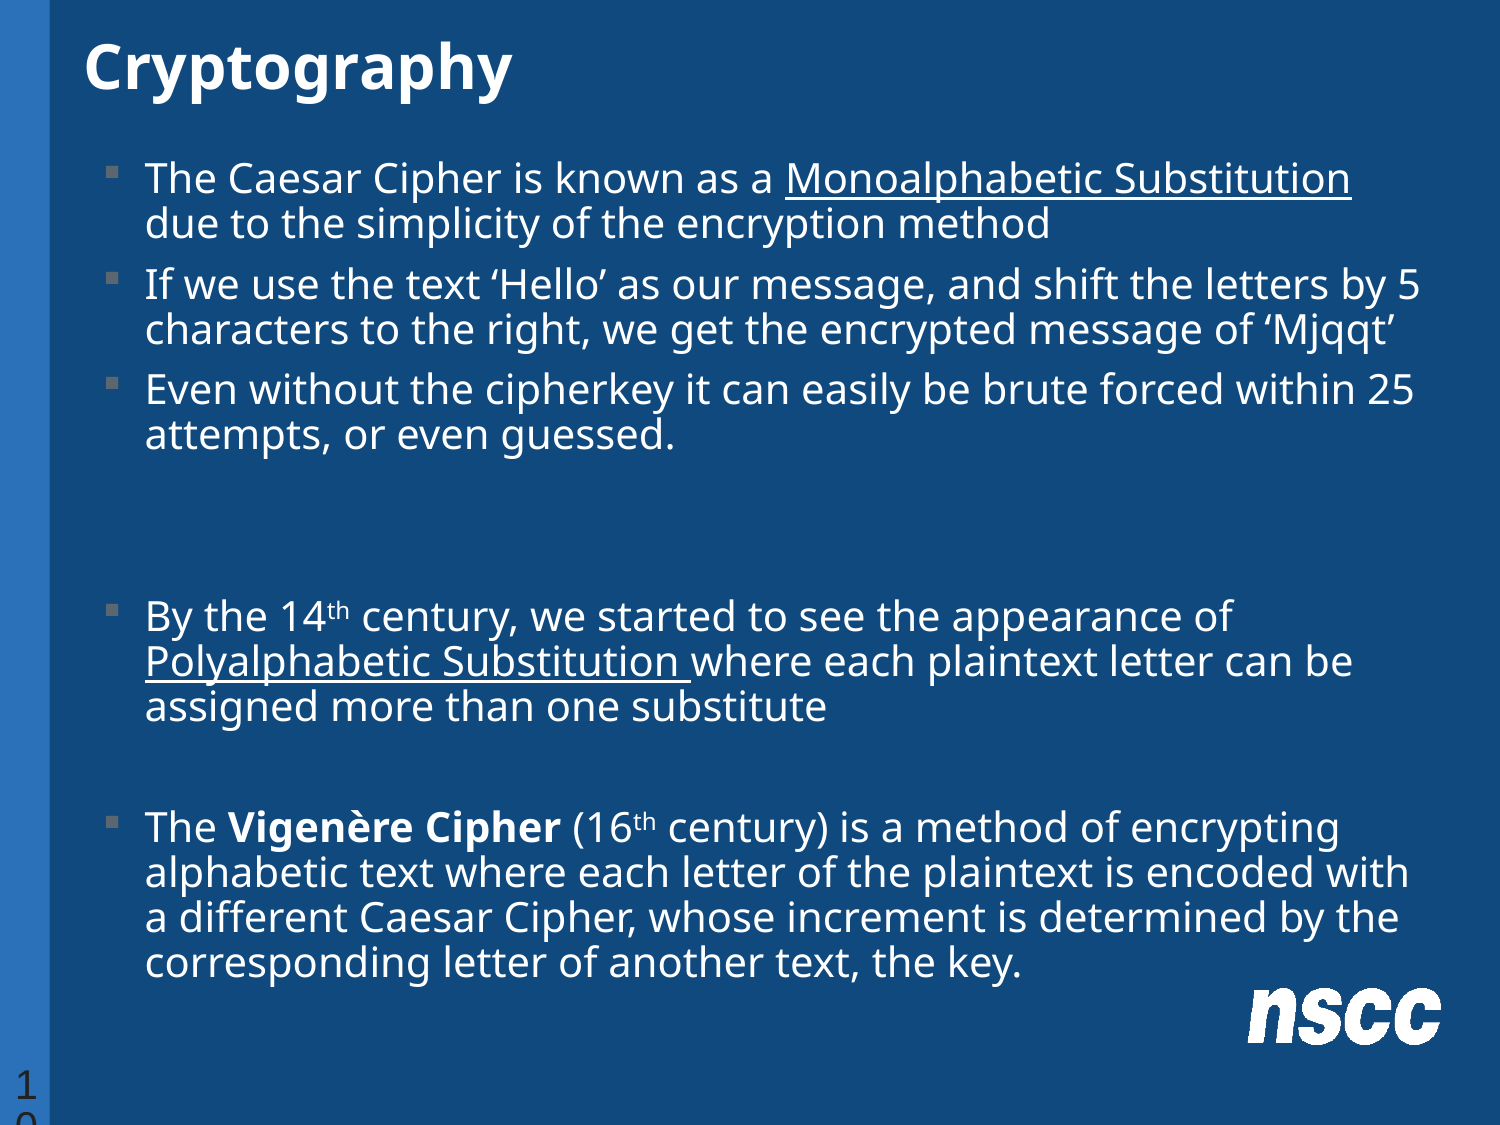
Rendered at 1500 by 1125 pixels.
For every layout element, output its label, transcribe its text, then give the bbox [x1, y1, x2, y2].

picture [1438, 986, 1442, 1046]
slide_number 10 [0, 1050, 65, 1111]
title Cryptography [75, 27, 961, 103]
list The Caesar Cipher is known as a Monoalphabetic Substitution due to the simplicity of the encryption method If we use the text ‘Hello’ as our message, and shift the letters by 5 characters to the right, we get the encrypted message of ‘Mjqqt’ Even without the cipherkey it can easily be brute forced within 25 attempts, or even guessed. By the 14th century, we started to see the appearance of Polyalphabetic Substitution where each plaintext letter can be assigned more than one substitute The Vigenère Cipher (16th century) is a method of encrypting alphabetic text where each letter of the plaintext is encoded with a different Caesar Cipher, whose increment is determined by the corresponding letter of another text, the key. [87, 149, 1438, 1075]
